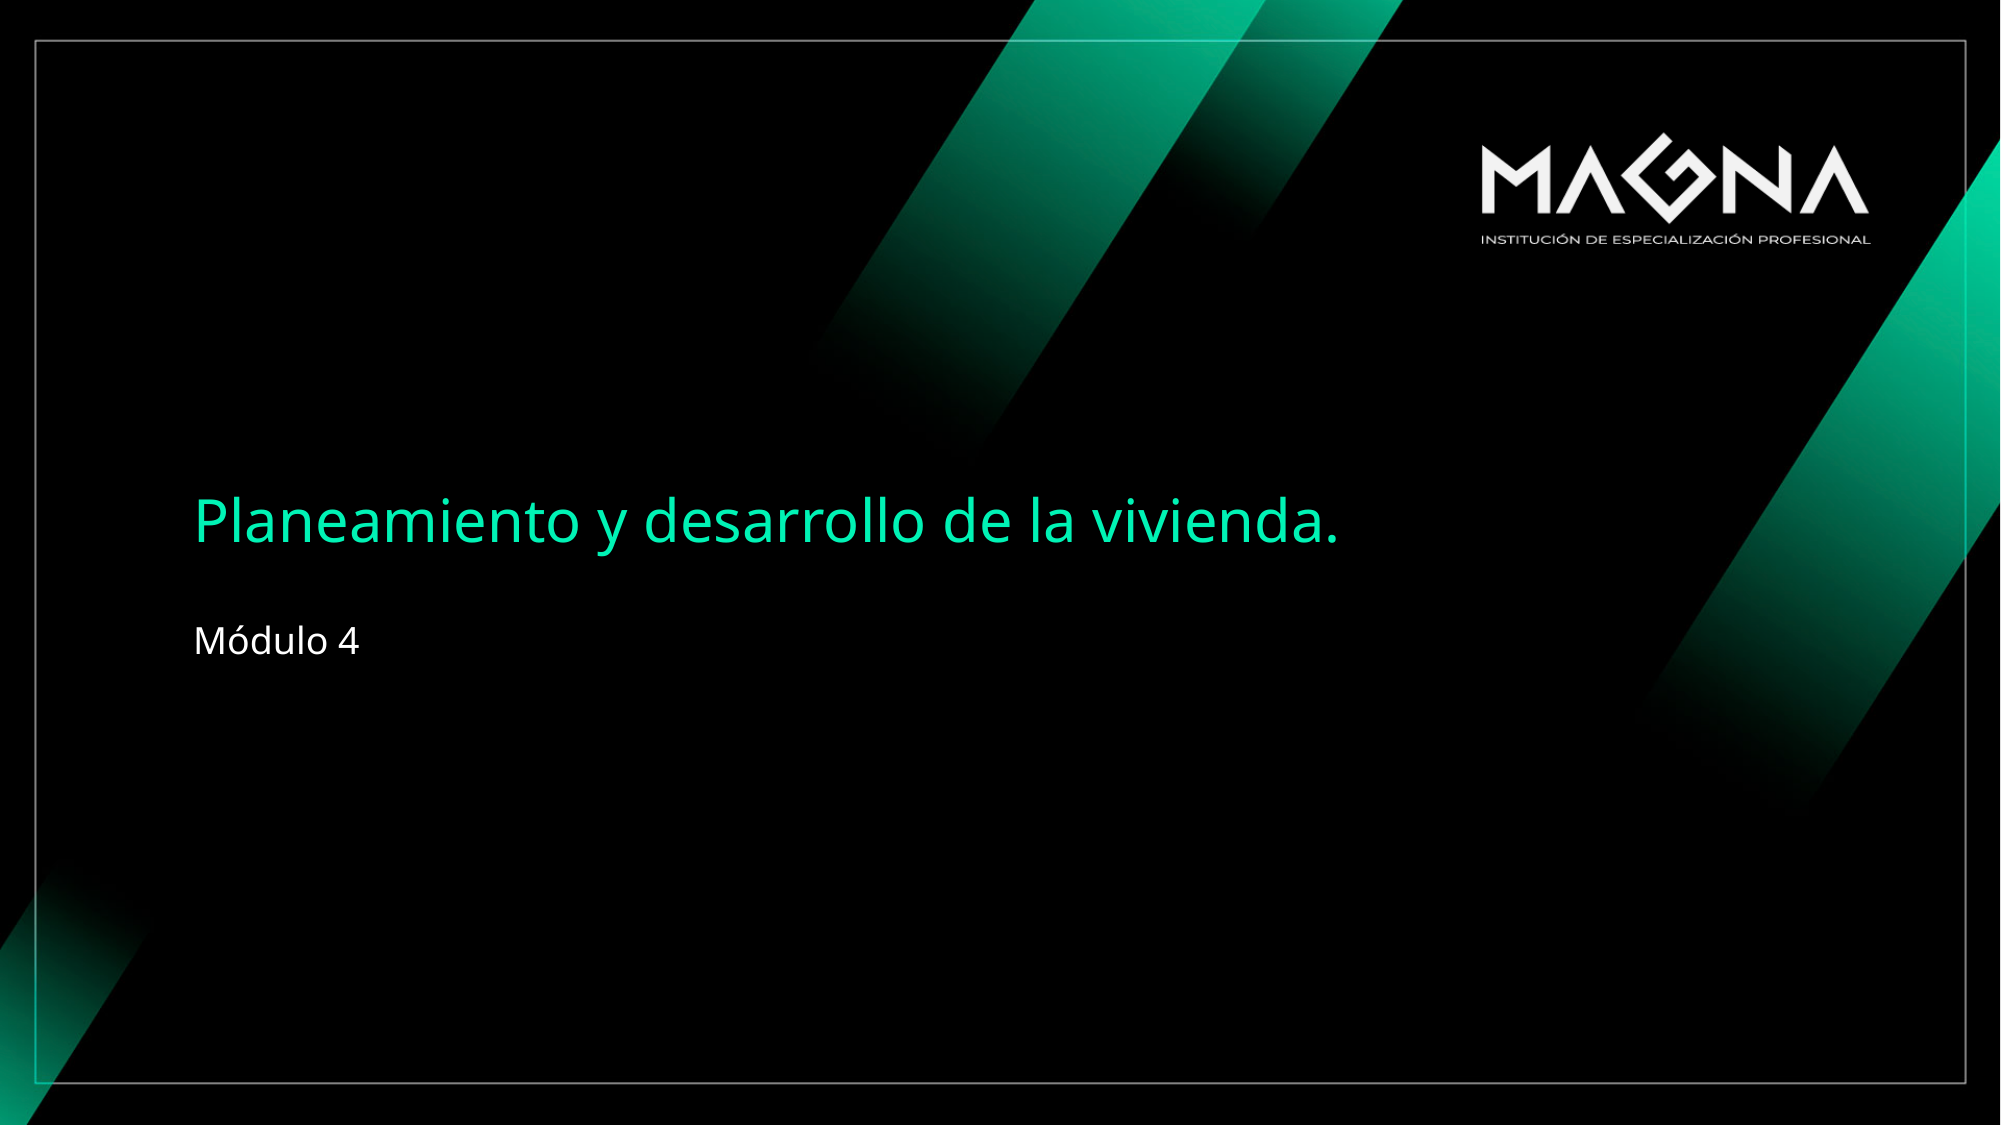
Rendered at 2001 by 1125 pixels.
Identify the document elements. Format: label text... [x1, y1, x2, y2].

picture [0, 0, 2001, 1125]
text_box Módulo 4 [178, 609, 1277, 670]
title Planeamiento y desarrollo de la vivienda. [178, 453, 1376, 593]
